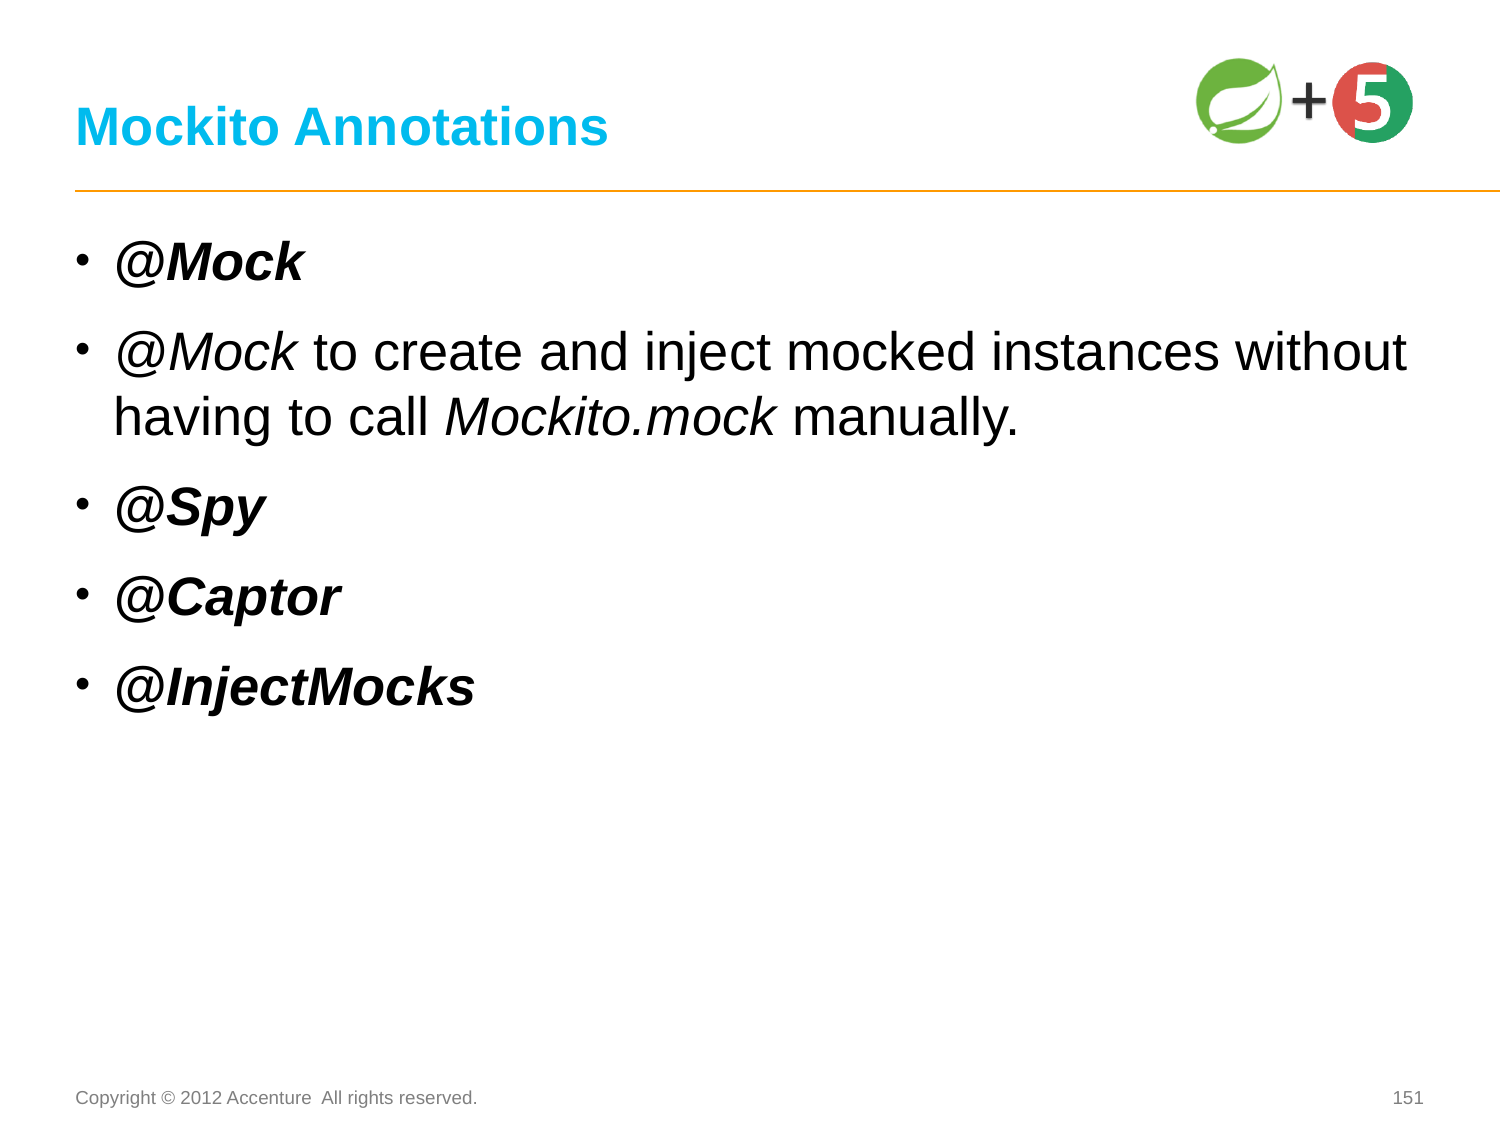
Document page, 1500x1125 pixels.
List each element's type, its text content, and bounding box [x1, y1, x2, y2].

title Mockito Annotations [75, 27, 1422, 157]
list @Mock @Mock to create and inject mocked instances without having to call Mockito.mock manually. @Spy @Captor @InjectMocks [75, 226, 1425, 1018]
